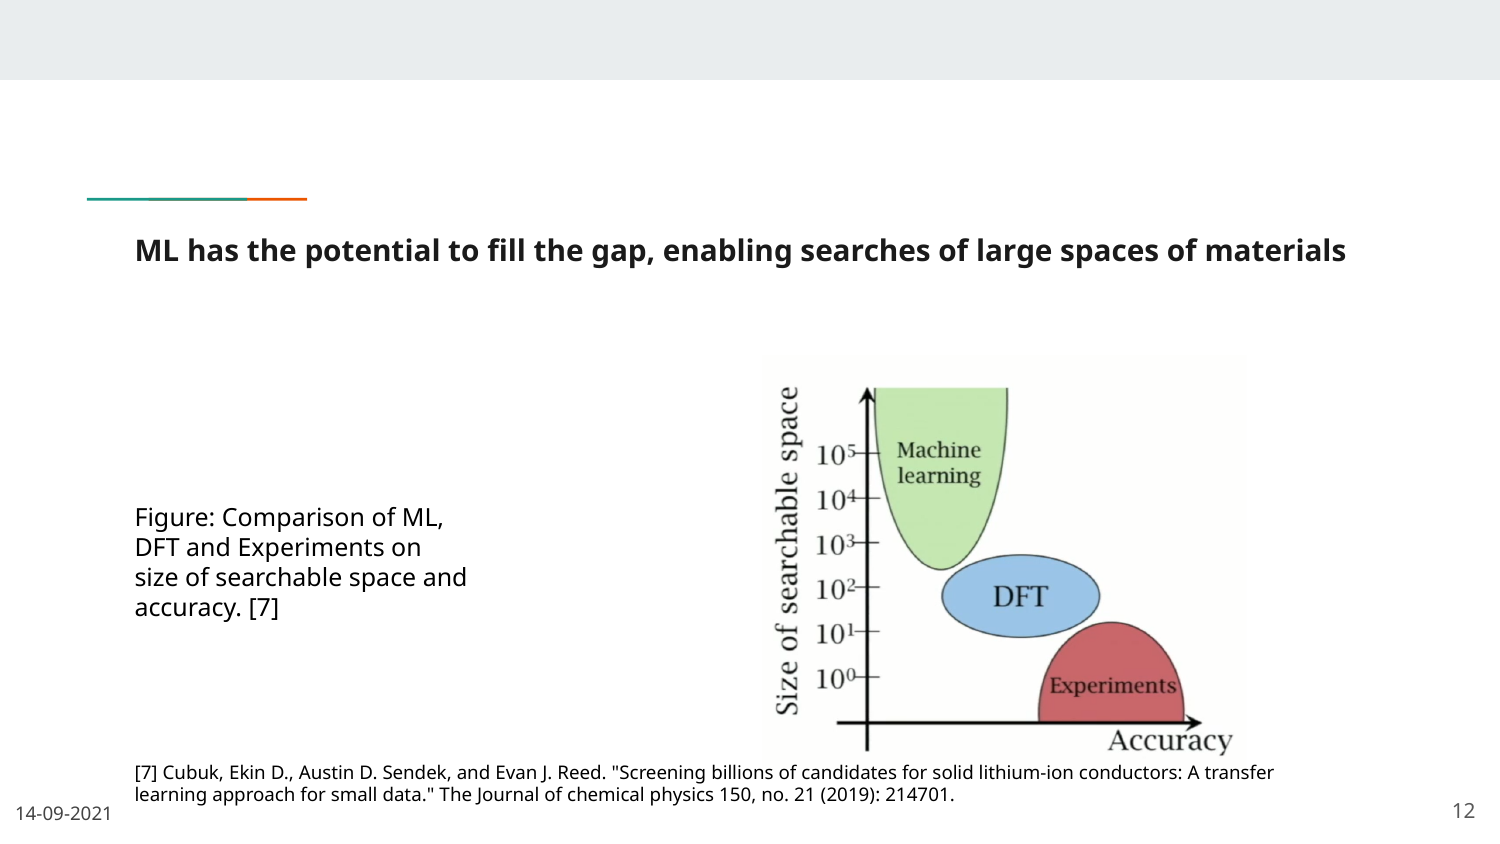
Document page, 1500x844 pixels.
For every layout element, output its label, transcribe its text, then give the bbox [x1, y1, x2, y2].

text_box [7] Cubuk, Ekin D., Austin D. Sendek, and Evan J. Reed. "Screening billions of candidates for solid lithium-ion conductors: A transfer learning approach for small data." The Journal of chemical physics 150, no. 21 (2019): 214701. [119, 745, 1340, 821]
title ML has the potential to fill the gap, enabling searches of large spaces of materials [119, 216, 1381, 305]
text_box 14-09-2021 [0, 790, 247, 836]
picture [762, 355, 1247, 770]
text_box Figure: Comparison of ML, DFT and Experiments on size of searchable space and accuracy. [7] [119, 486, 486, 637]
slide_number ‹#› [1400, 779, 1491, 844]
